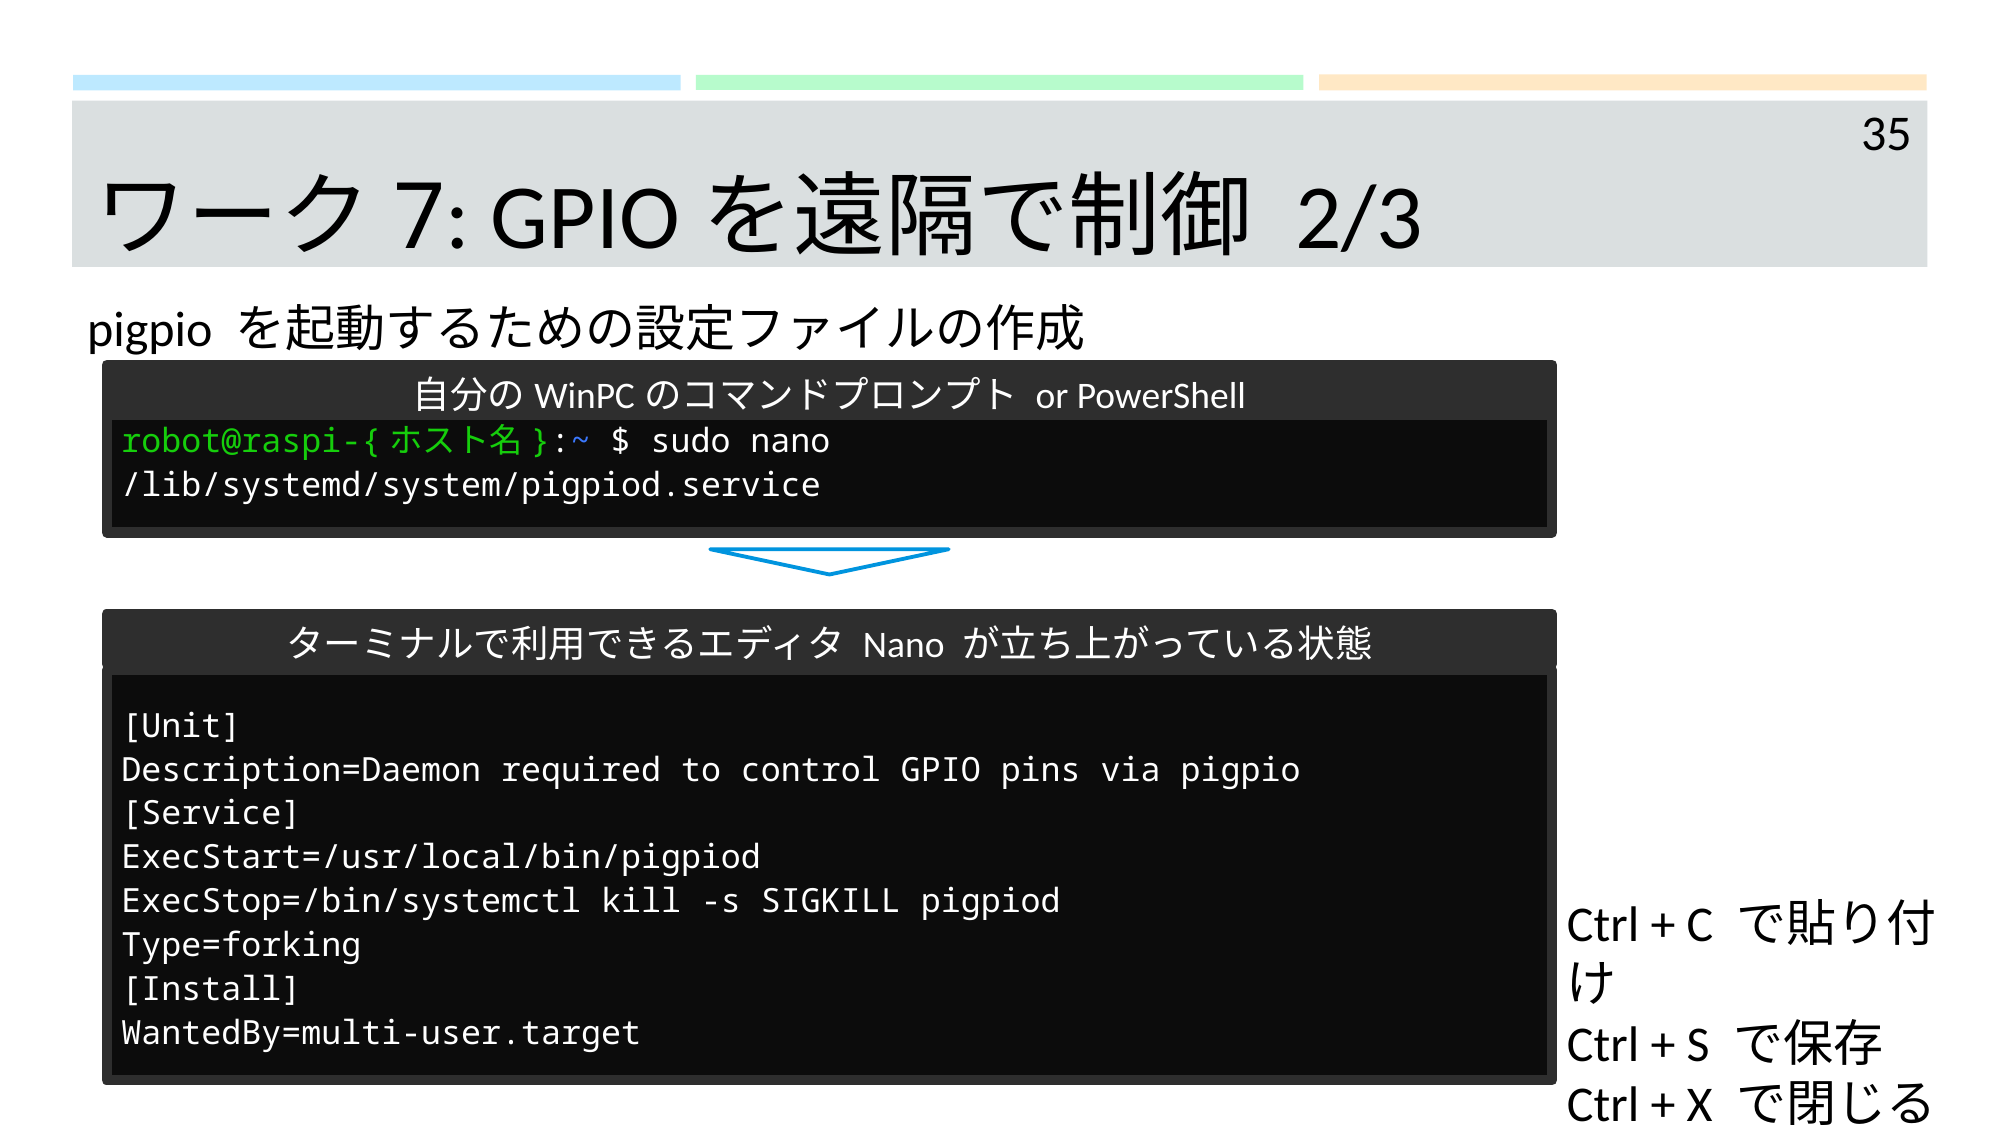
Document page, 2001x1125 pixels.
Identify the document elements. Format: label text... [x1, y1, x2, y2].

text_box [106, 364, 1553, 510]
text_box Ctrl + C で貼り付け Ctrl + S で保存 Ctrl + X で閉じる [1552, 884, 1972, 1125]
title ワーク7: GPIOを遠隔で制御 2/3 [72, 115, 1905, 267]
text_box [106, 613, 1553, 1082]
text_box [709, 548, 950, 576]
text_box pigpio を起動するための設定ファイルの作成 [72, 277, 1358, 365]
slide_number 35 [1754, 100, 1927, 161]
